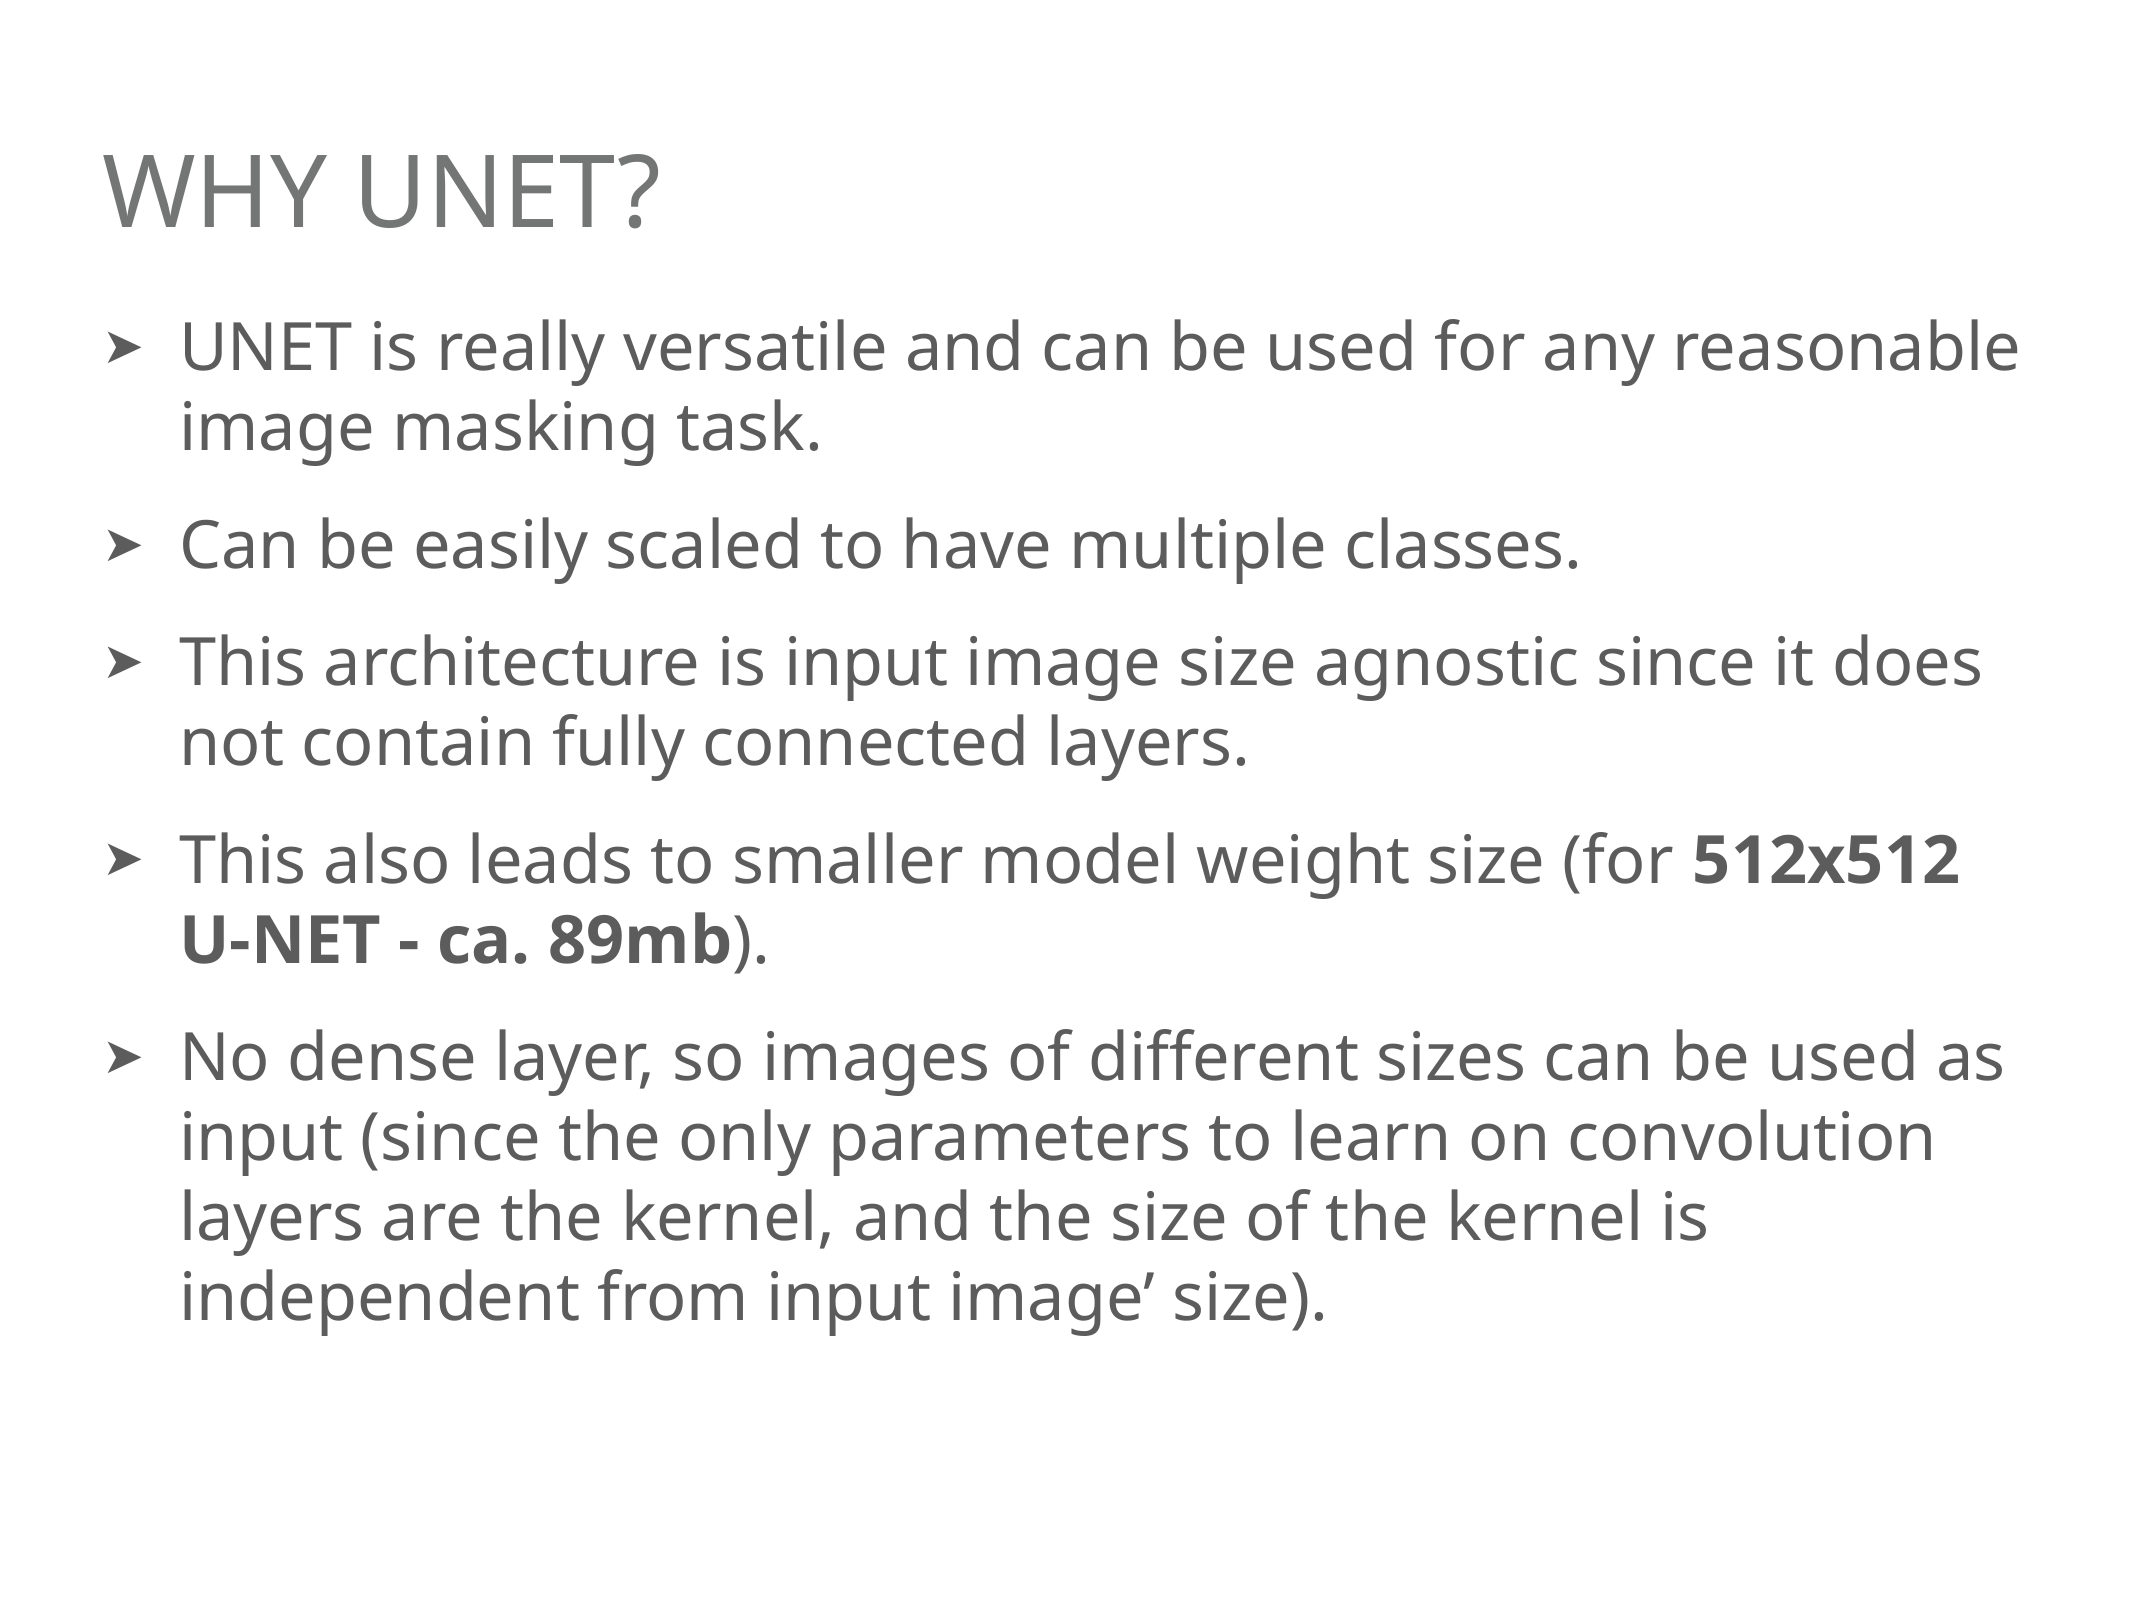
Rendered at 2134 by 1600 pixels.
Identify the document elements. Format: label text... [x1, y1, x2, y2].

list UNET is really versatile and can be used for any reasonable image masking task. Can be easily scaled to have multiple classes. This architecture is input image size agnostic since it does not contain fully connected layers. This also leads to smaller model weight size (for 512x512 U-NET - ca. 89mb). No dense layer, so images of different sizes can be used as input (since the only parameters to learn on convolution layers are the kernel, and the size of the kernel is independent from input image’ size). [93, 295, 2041, 1482]
title WHY UNET? [93, 118, 2041, 238]
